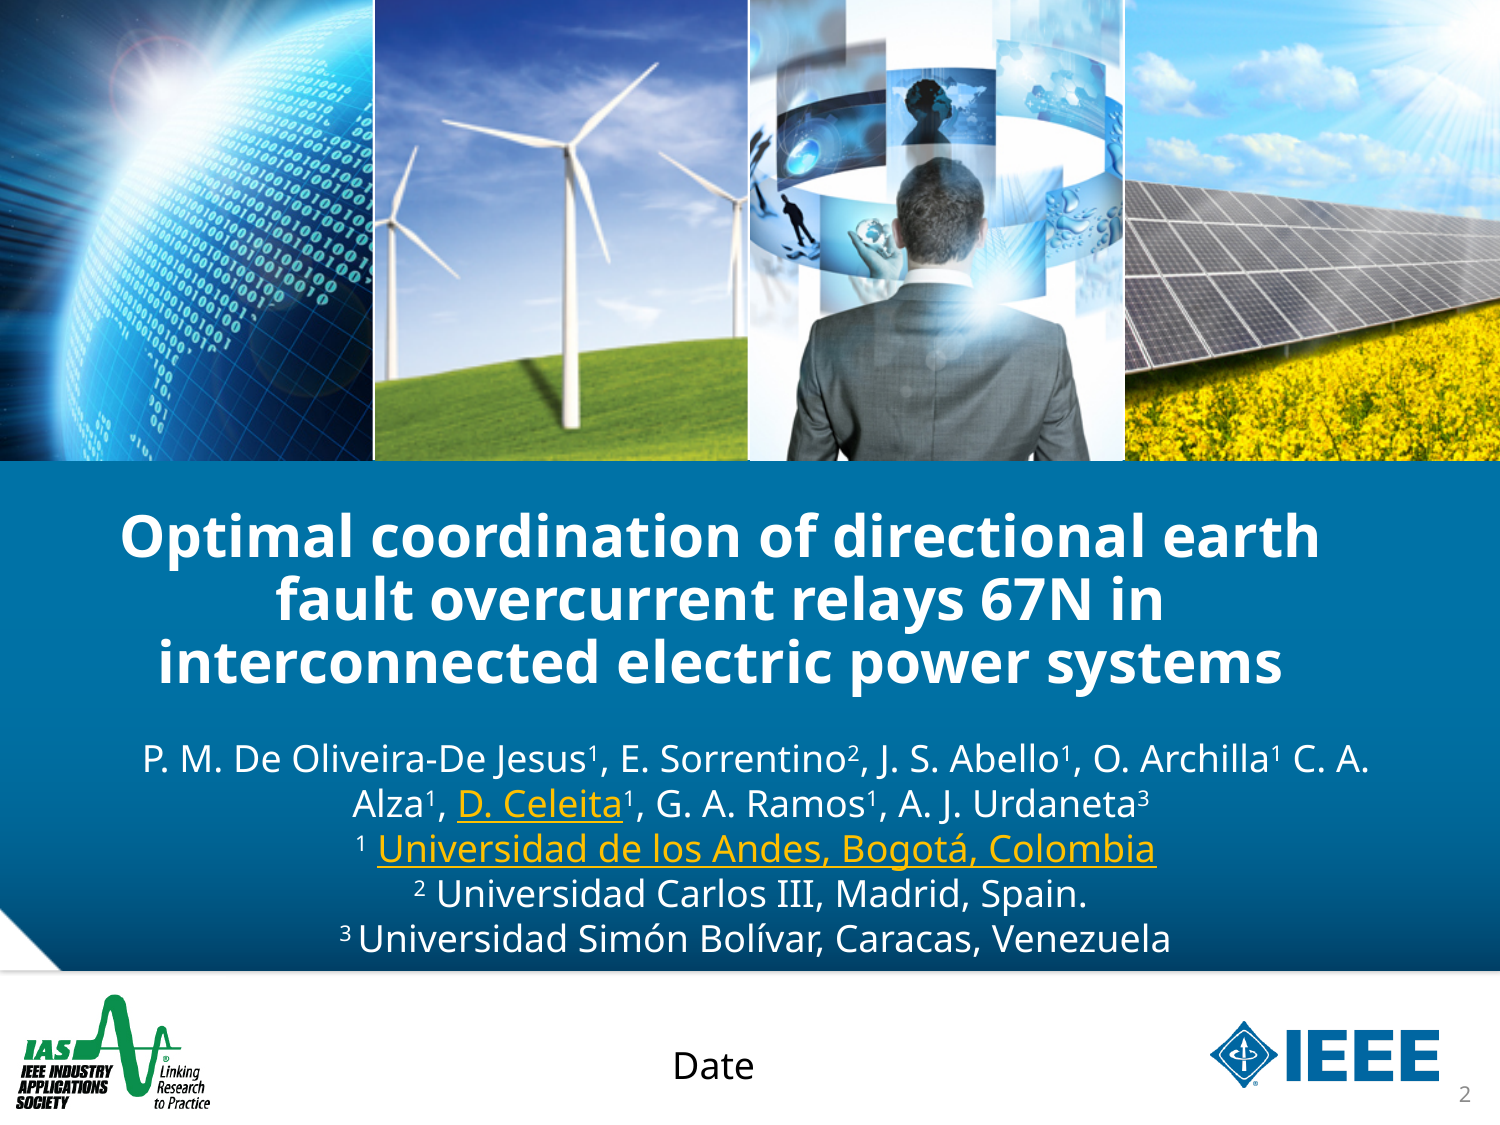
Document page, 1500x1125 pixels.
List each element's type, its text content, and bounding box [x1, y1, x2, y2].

picture [888, 651, 918, 683]
picture [533, 651, 561, 683]
picture [1125, 0, 1500, 460]
picture [1139, 645, 1160, 683]
slide_number 2 [1458, 1065, 1500, 1125]
picture [706, 651, 730, 683]
picture [162, 652, 170, 682]
title Optimal coordination of directional earth fault overcurrent relays 67N in interconnected electric power systems [53, 507, 1388, 634]
picture [277, 651, 297, 682]
picture [1257, 651, 1280, 683]
picture [1201, 651, 1248, 682]
picture [1049, 651, 1072, 683]
picture [331, 651, 361, 683]
picture [369, 651, 397, 682]
text_box Date [489, 1034, 938, 1095]
picture [478, 651, 502, 683]
picture [567, 639, 596, 683]
picture [1075, 652, 1106, 696]
picture [922, 652, 968, 682]
picture [790, 639, 798, 646]
picture [301, 651, 325, 683]
picture [443, 651, 471, 683]
picture [1165, 651, 1193, 683]
picture [0, 971, 1500, 1125]
picture [853, 651, 882, 696]
picture [407, 651, 435, 682]
picture [750, 0, 1123, 460]
picture [241, 651, 269, 683]
picture [1009, 651, 1029, 682]
picture [215, 645, 236, 683]
picture [763, 651, 783, 682]
picture [735, 645, 756, 683]
picture [375, 0, 748, 460]
picture [507, 645, 528, 683]
picture [162, 639, 170, 646]
text_box P. M. De Oliveira-De Jesus1, E. Sorrentino2, J. S. Abello1, O. Archilla1 C. A. Alza1, D. Celeita1, G. A. Ramos1, A. J. Urdaneta3 1 Universidad de los Andes, Bogotá, Colombia 2 Universidad Carlos III, Madrid, Spain. 3 Universidad Simón Bolívar, Caracas, Venezuela [88, 727, 1424, 968]
picture [656, 639, 664, 682]
picture [619, 651, 647, 683]
picture [180, 651, 208, 682]
picture [672, 651, 700, 683]
picture [0, 0, 373, 460]
picture [972, 651, 1000, 683]
picture [806, 651, 830, 683]
picture [790, 652, 798, 682]
picture [1111, 651, 1134, 683]
